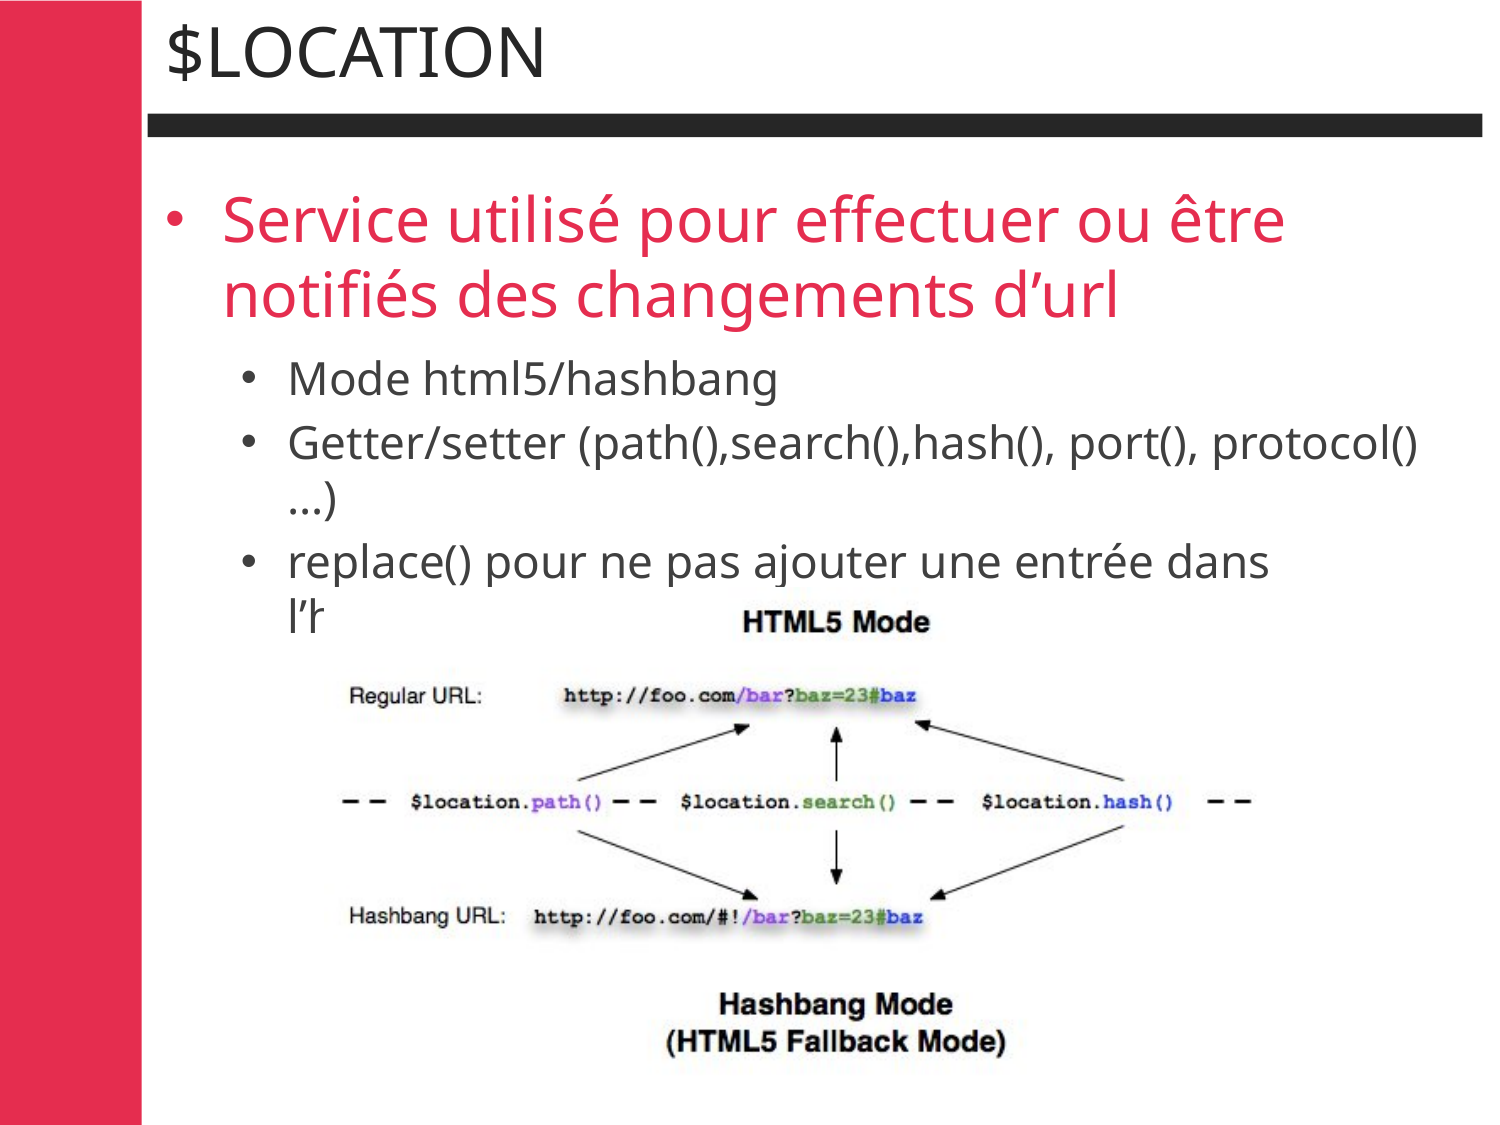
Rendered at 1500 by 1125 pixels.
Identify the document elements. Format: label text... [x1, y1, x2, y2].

picture [324, 587, 1282, 1113]
list Service utilisé pour effectuer ou être notifiés des changements d’url Mode html5/hashbang Getter/setter (path(),search(),hash(), port(), protocol() …) replace() pour ne pas ajouter une entrée dans l’historique [151, 172, 1483, 1043]
title $location [151, 0, 1483, 99]
